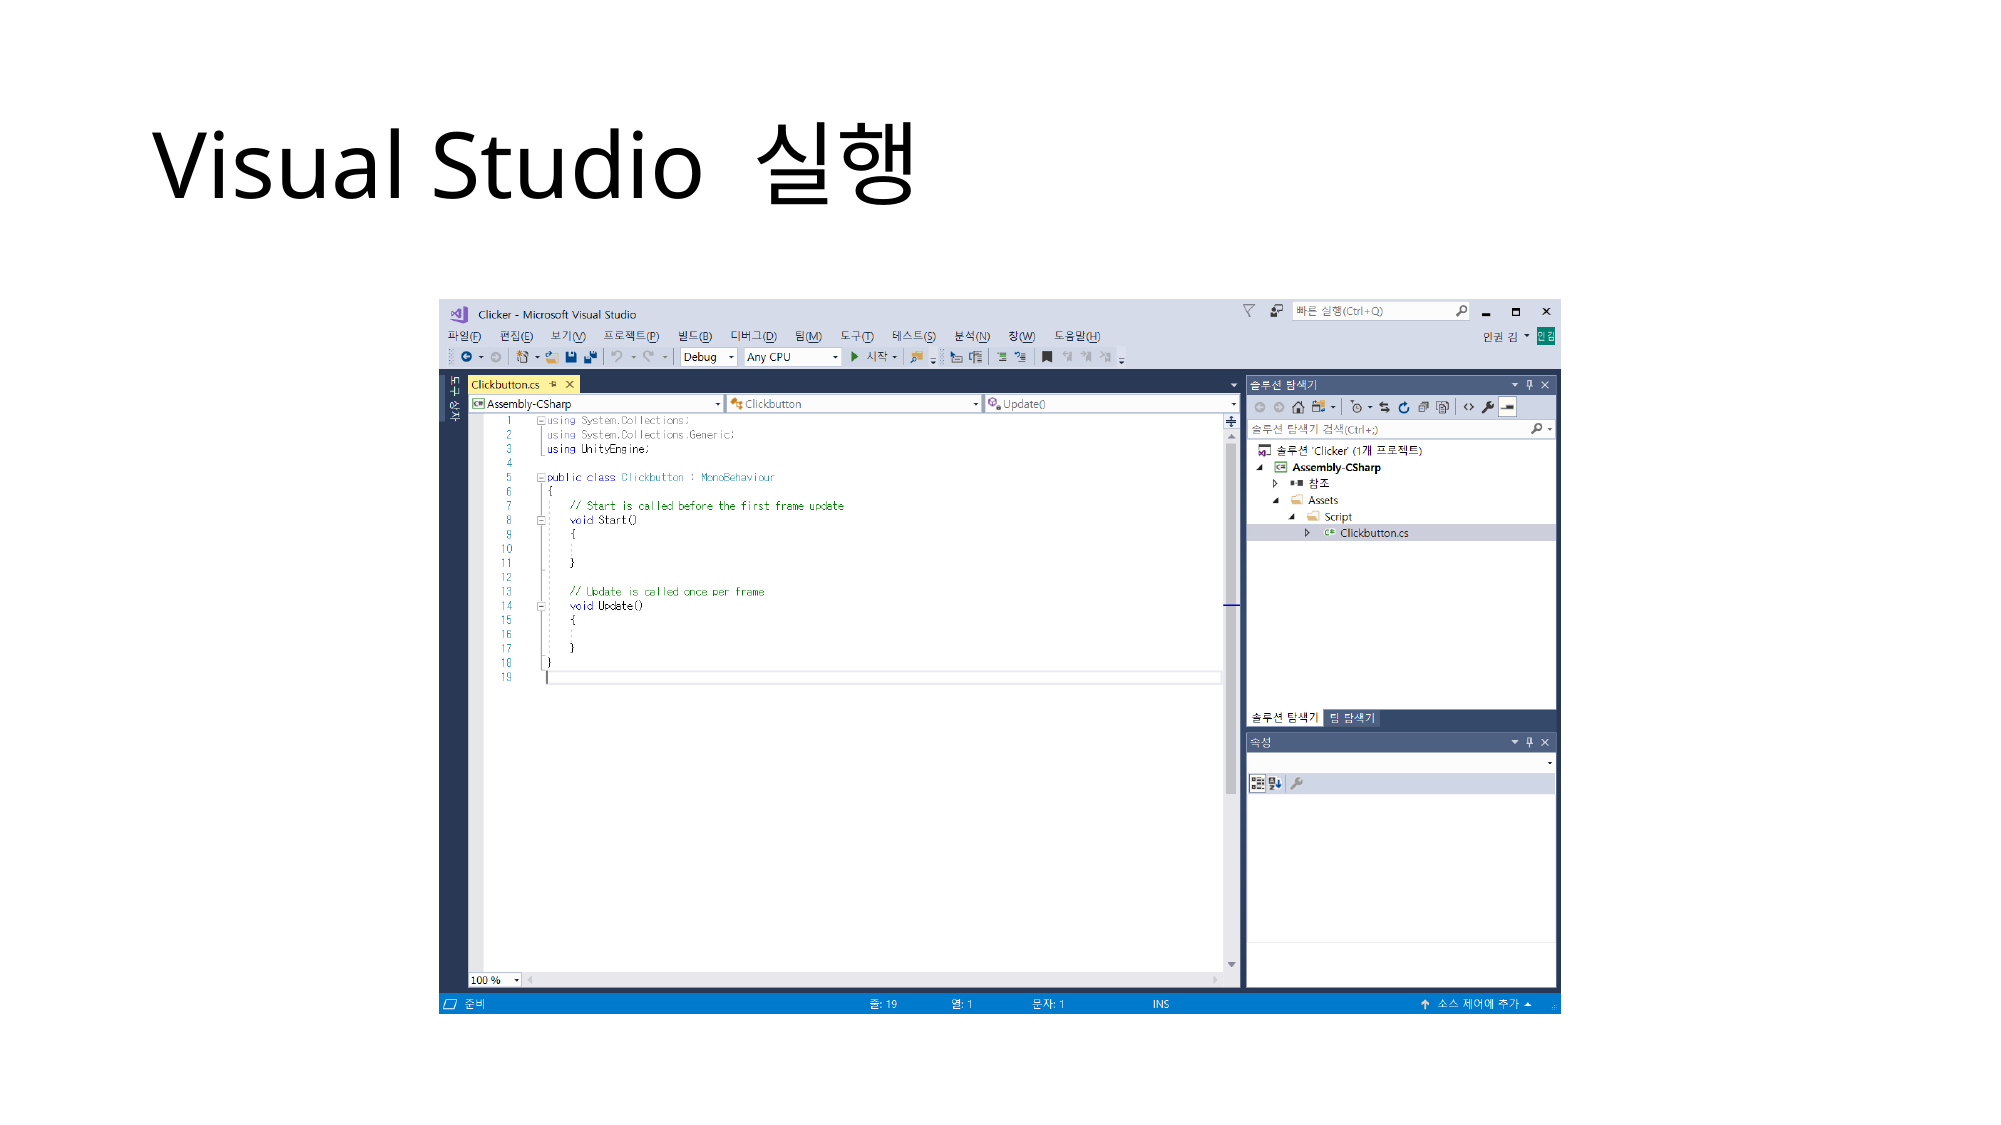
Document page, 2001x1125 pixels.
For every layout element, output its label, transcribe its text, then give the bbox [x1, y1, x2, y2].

title Visual Studio 실행 [137, 59, 1863, 278]
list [439, 299, 1561, 1014]
